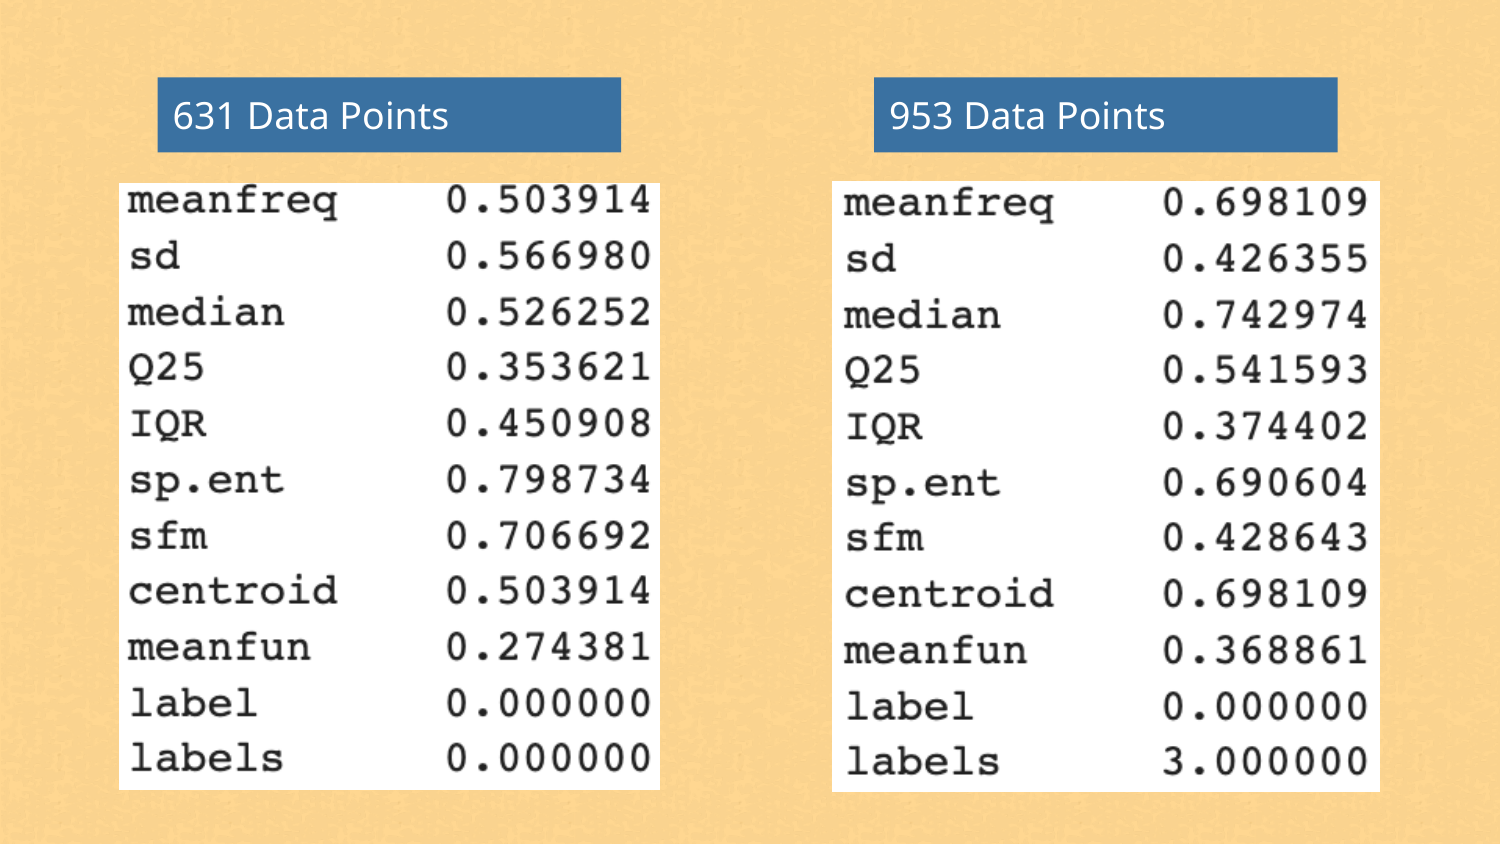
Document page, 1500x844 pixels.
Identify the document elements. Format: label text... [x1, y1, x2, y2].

picture [118, 183, 661, 790]
picture [832, 181, 1380, 792]
text_box 631 Data Points [157, 77, 622, 153]
text_box 953 Data Points [874, 77, 1338, 153]
